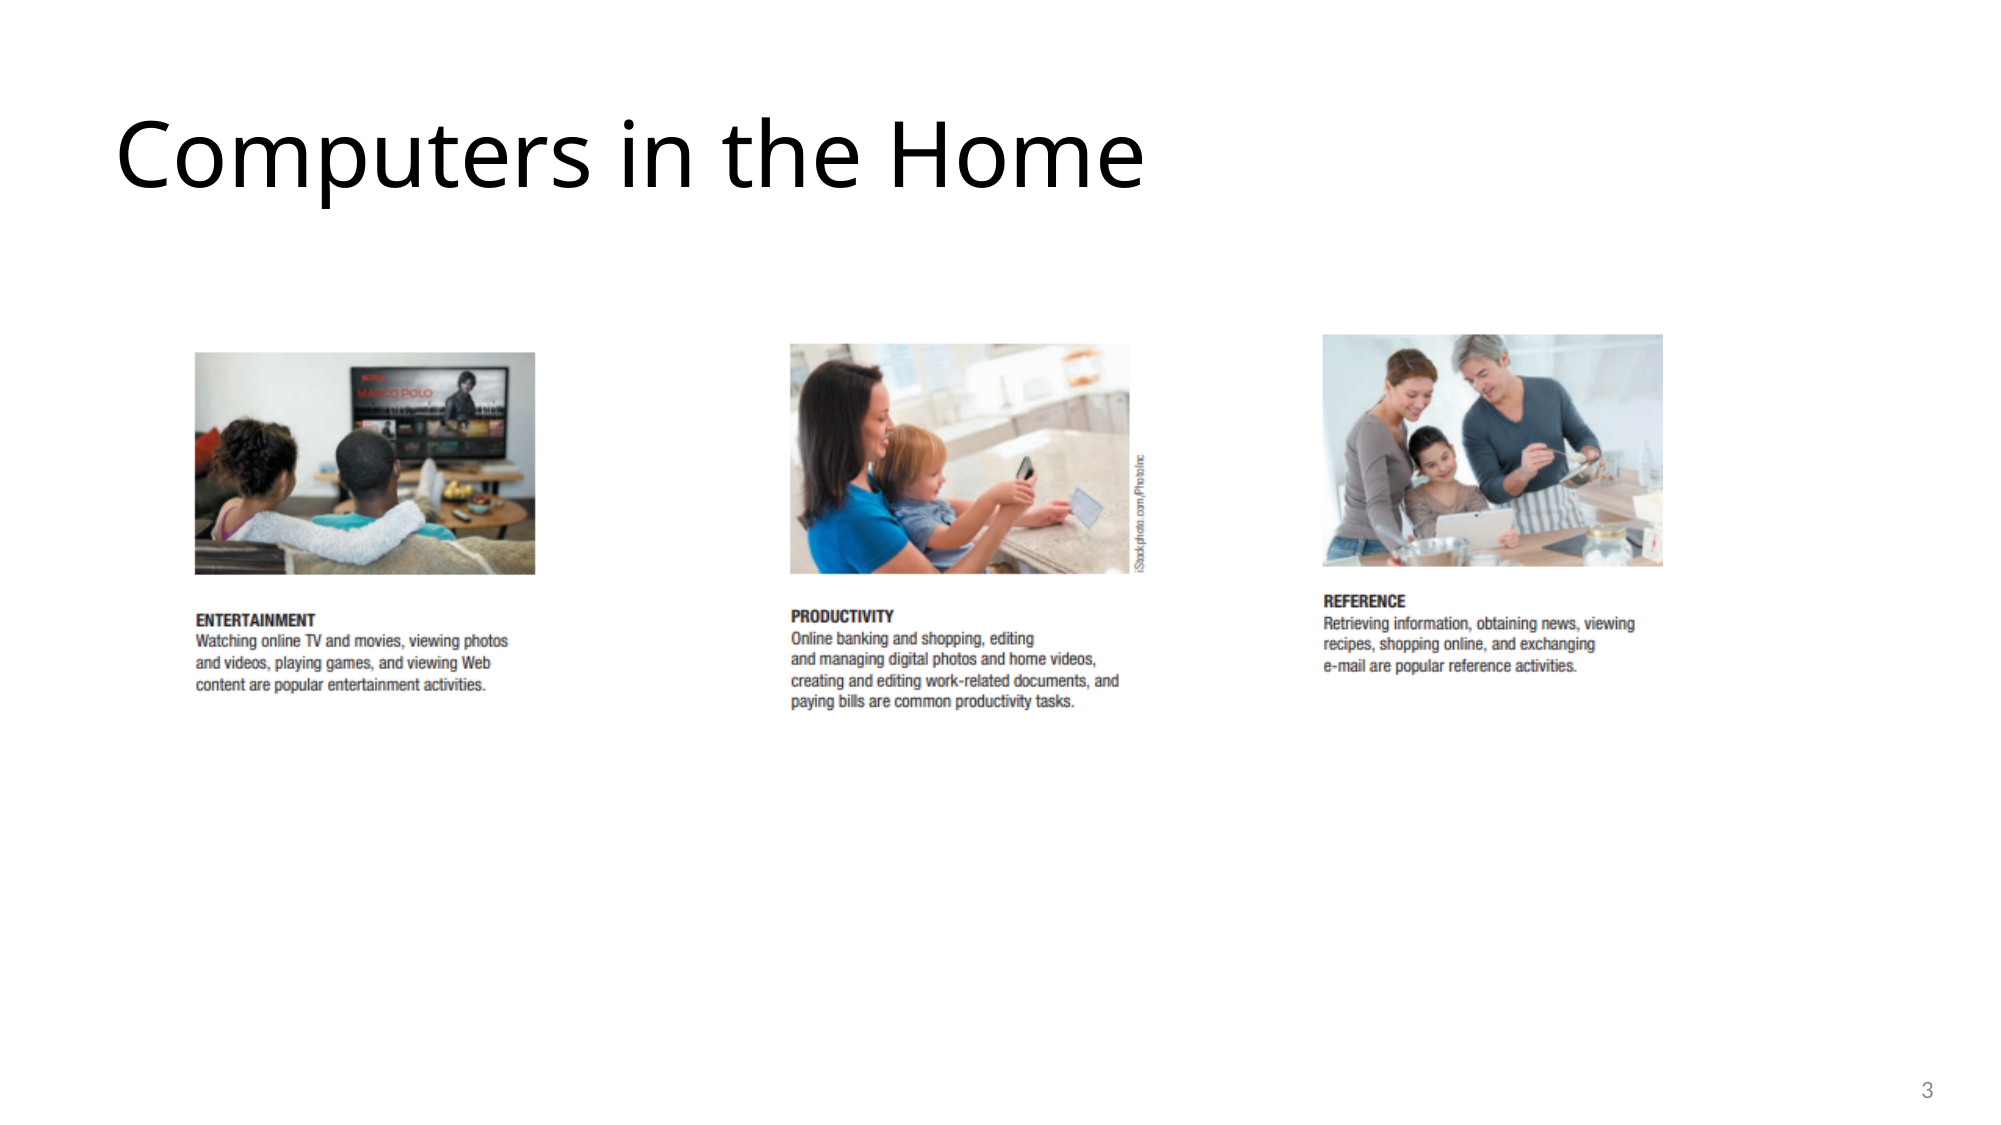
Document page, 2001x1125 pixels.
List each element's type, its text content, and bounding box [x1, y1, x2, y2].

slide_number 3 [1482, 1036, 1949, 1112]
picture [178, 337, 537, 705]
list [1301, 319, 1663, 683]
picture [767, 319, 1158, 723]
title Computers in the Home [99, 101, 1984, 277]
